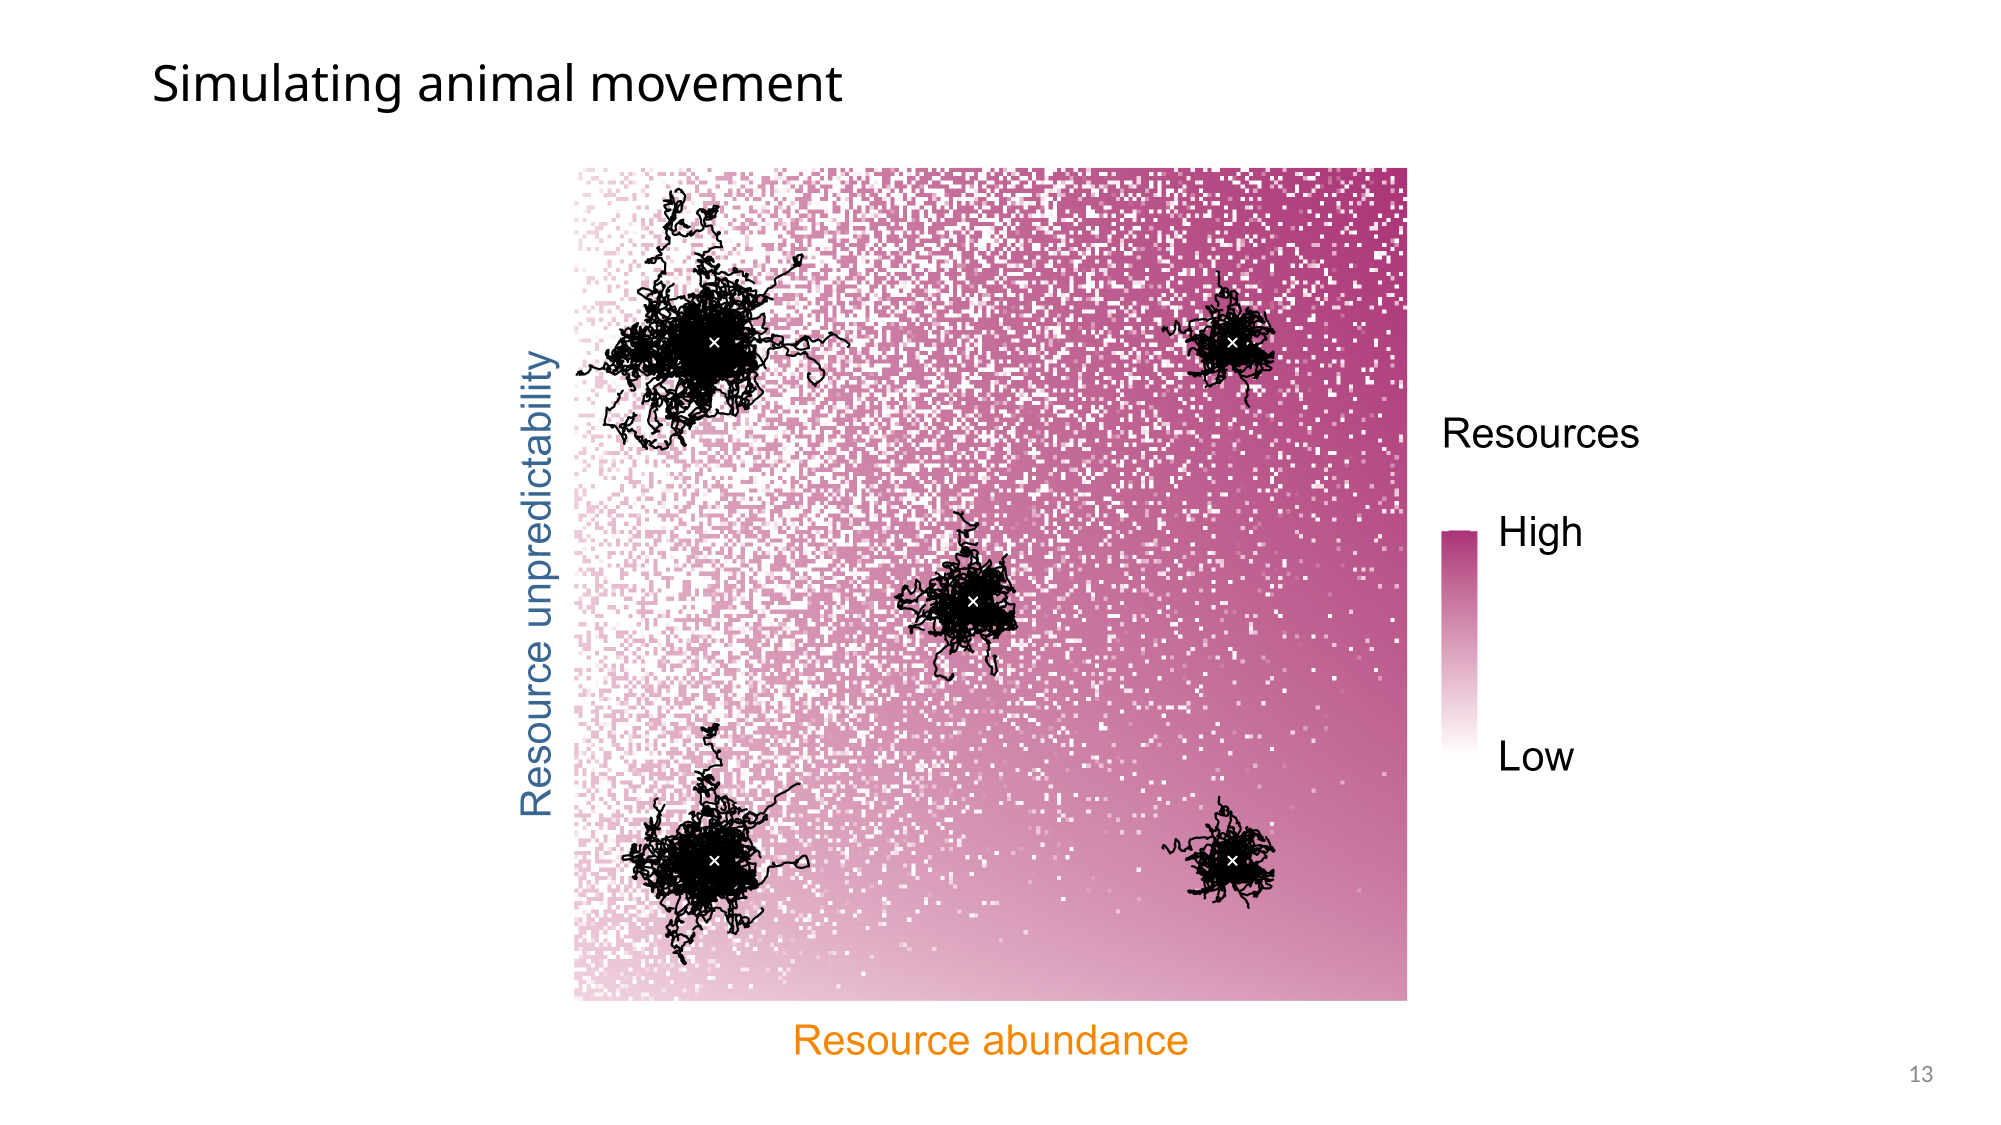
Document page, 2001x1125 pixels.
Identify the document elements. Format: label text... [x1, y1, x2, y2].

title Simulating animal movement [137, 58, 1863, 111]
slide_number 13 [1830, 1042, 1949, 1103]
picture [490, 156, 1691, 1057]
